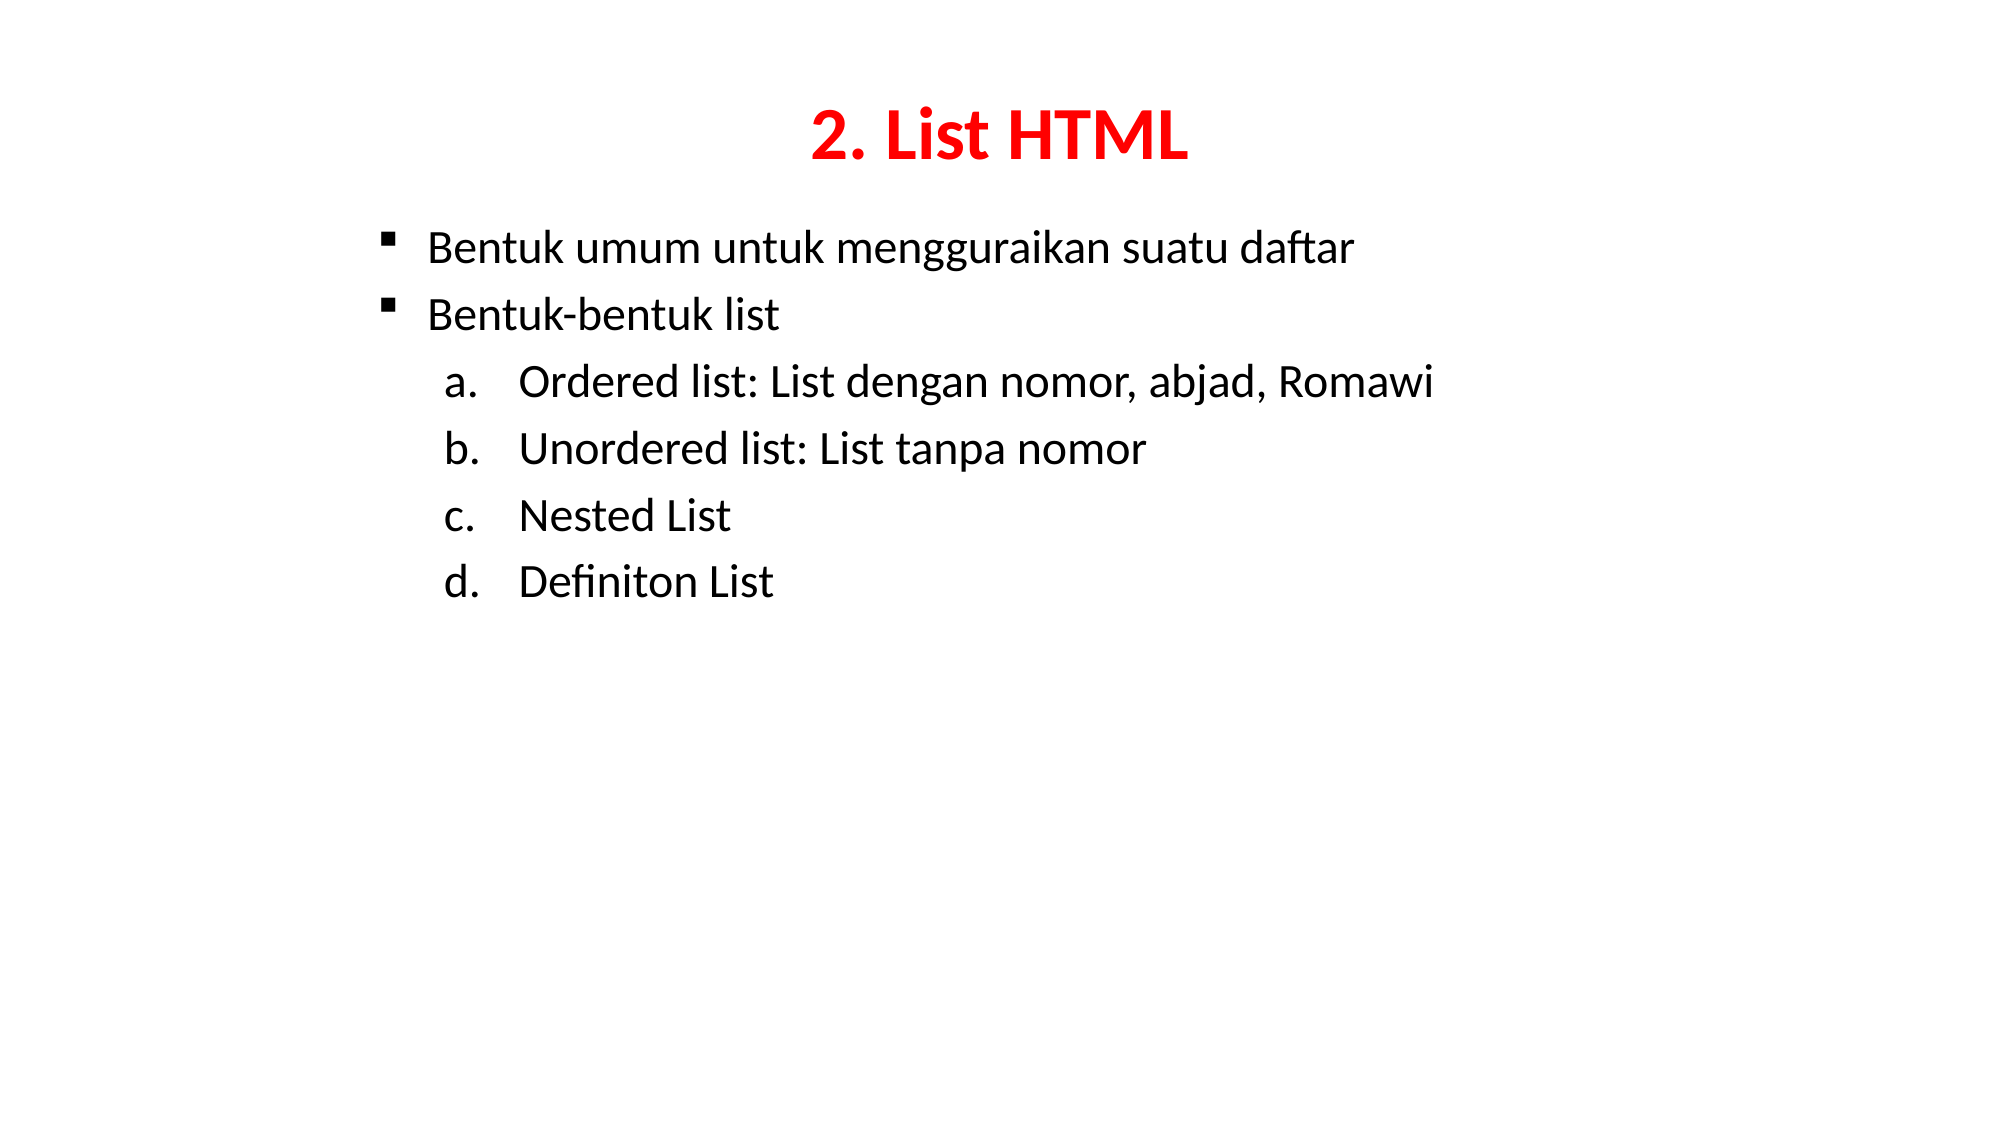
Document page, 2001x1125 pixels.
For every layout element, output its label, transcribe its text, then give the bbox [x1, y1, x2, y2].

title 2. List HTML [393, 78, 1607, 182]
list Bentuk umum untuk mengguraikan suatu daftar Bentuk-bentuk list Ordered list: List dengan nomor, abjad, Romawi Unordered list: List tanpa nomor Nested List Definiton List [362, 208, 1638, 617]
